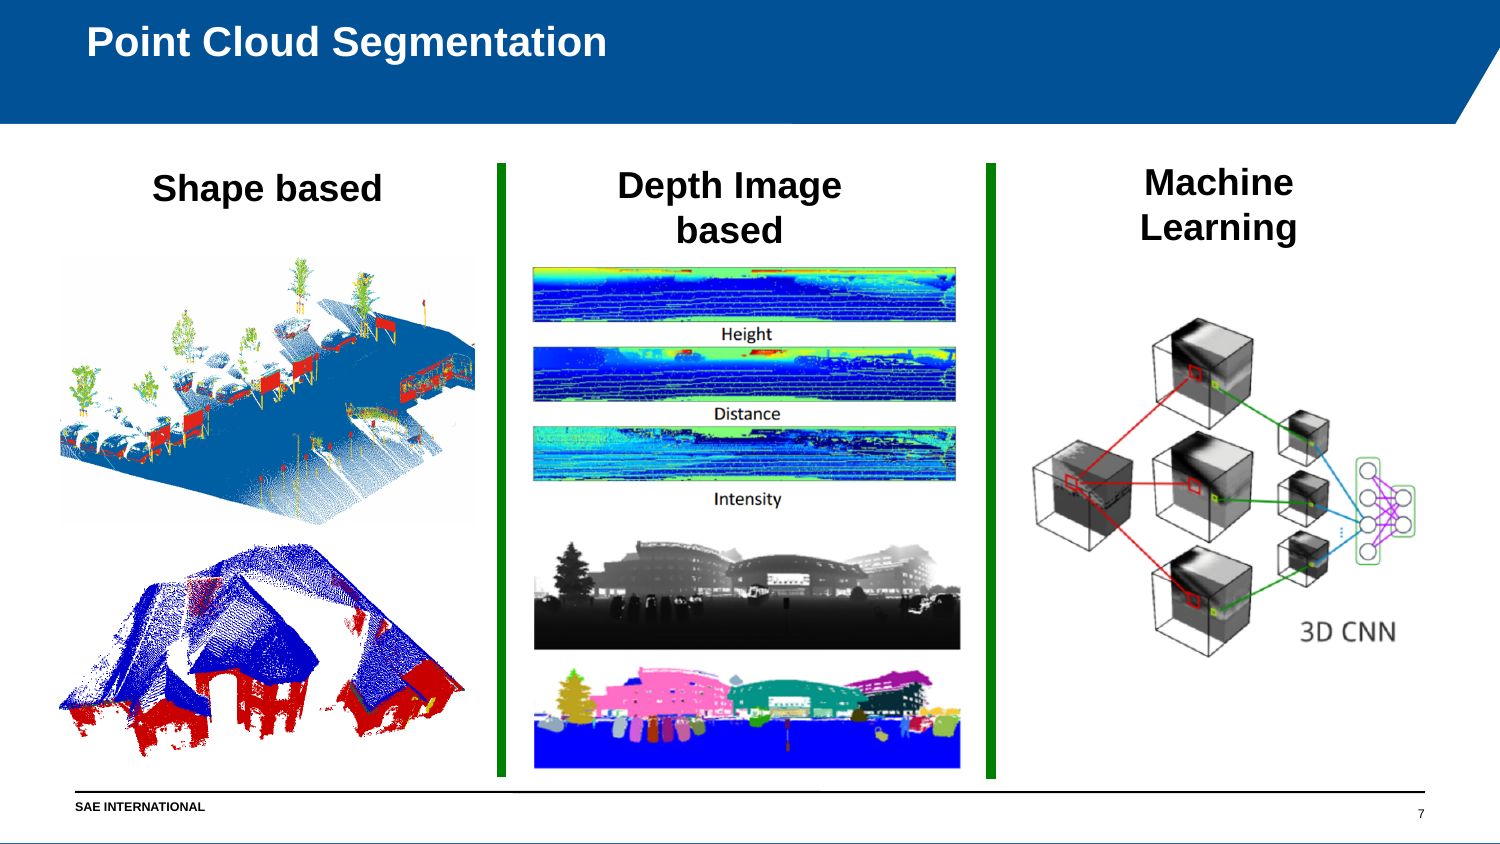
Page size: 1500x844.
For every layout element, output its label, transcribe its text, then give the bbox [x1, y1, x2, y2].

text_box Depth Image based [577, 153, 883, 253]
picture [58, 542, 467, 758]
picture [516, 254, 975, 516]
picture [1020, 306, 1424, 668]
title Point Cloud Segmentation [75, 15, 1425, 98]
text_box Shape based [114, 156, 421, 217]
picture [530, 520, 962, 770]
slide_number 7 [1074, 799, 1425, 821]
picture [60, 256, 476, 526]
text_box Machine Learning [1066, 150, 1372, 256]
